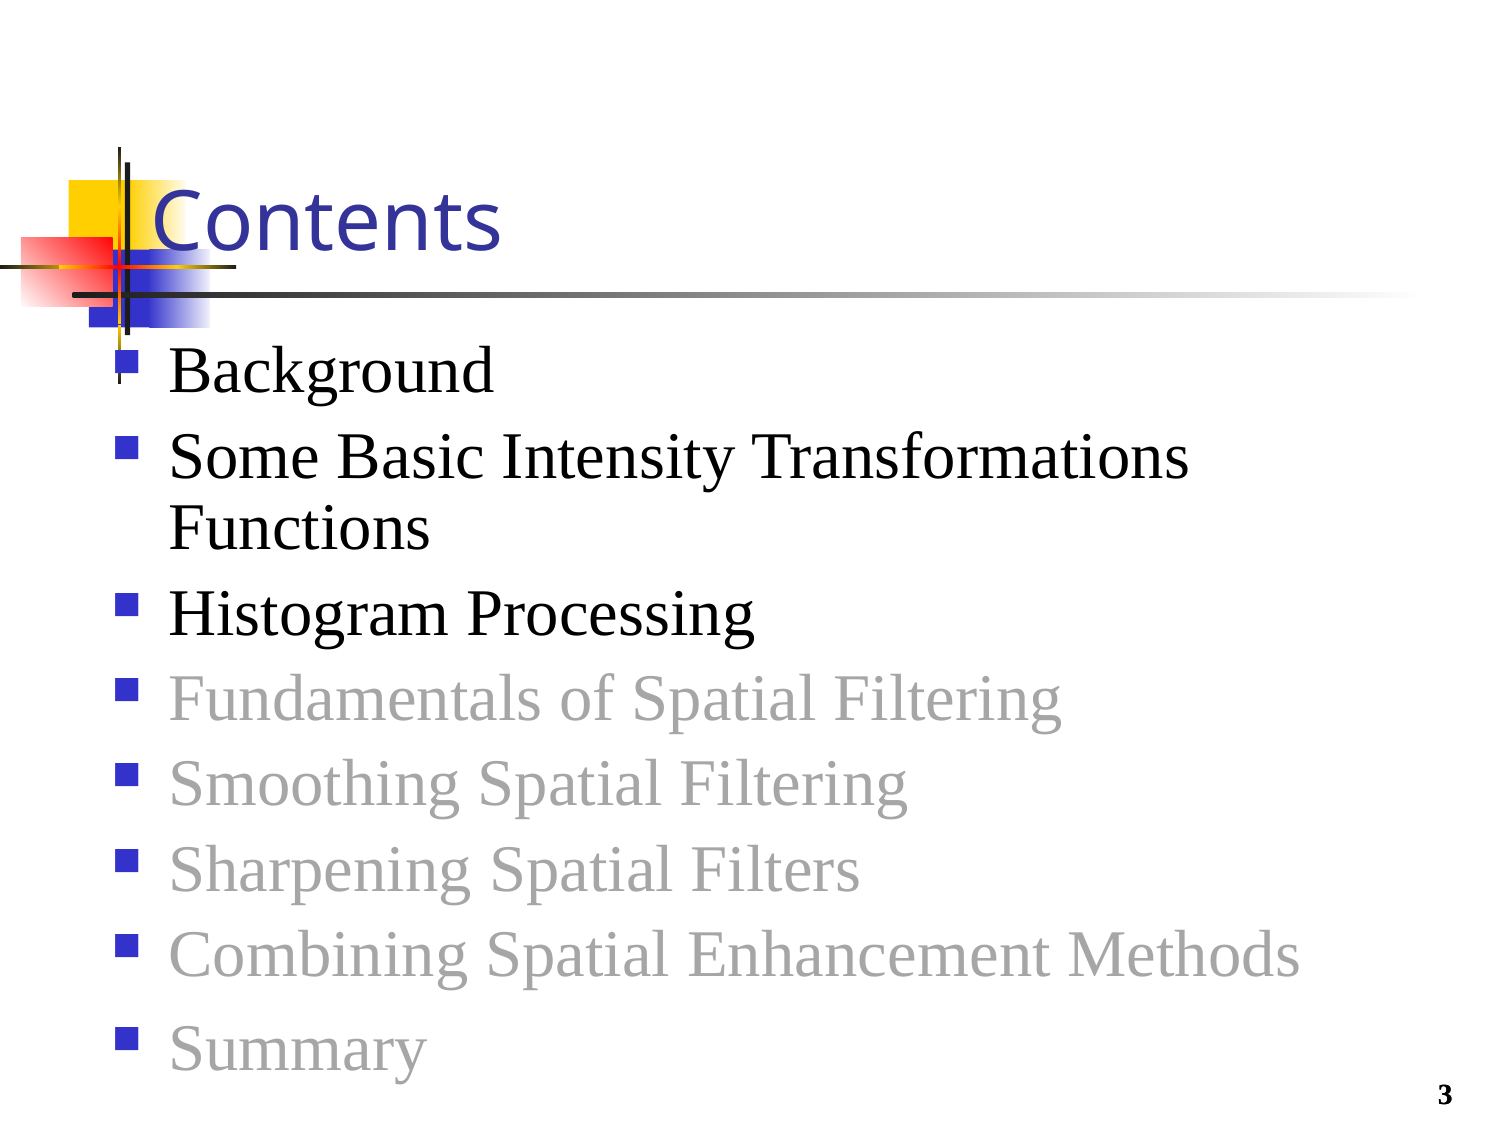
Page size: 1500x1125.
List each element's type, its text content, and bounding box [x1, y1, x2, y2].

list Background Some Basic Intensity Transformations Functions Histogram Processing Fundamentals of Spatial Filtering Smoothing Spatial Filtering Sharpening Spatial Filters Combining Spatial Enhancement Methods Summary [96, 327, 1448, 977]
title Contents [135, 34, 1500, 276]
text_box 3 [1155, 1042, 1468, 1118]
